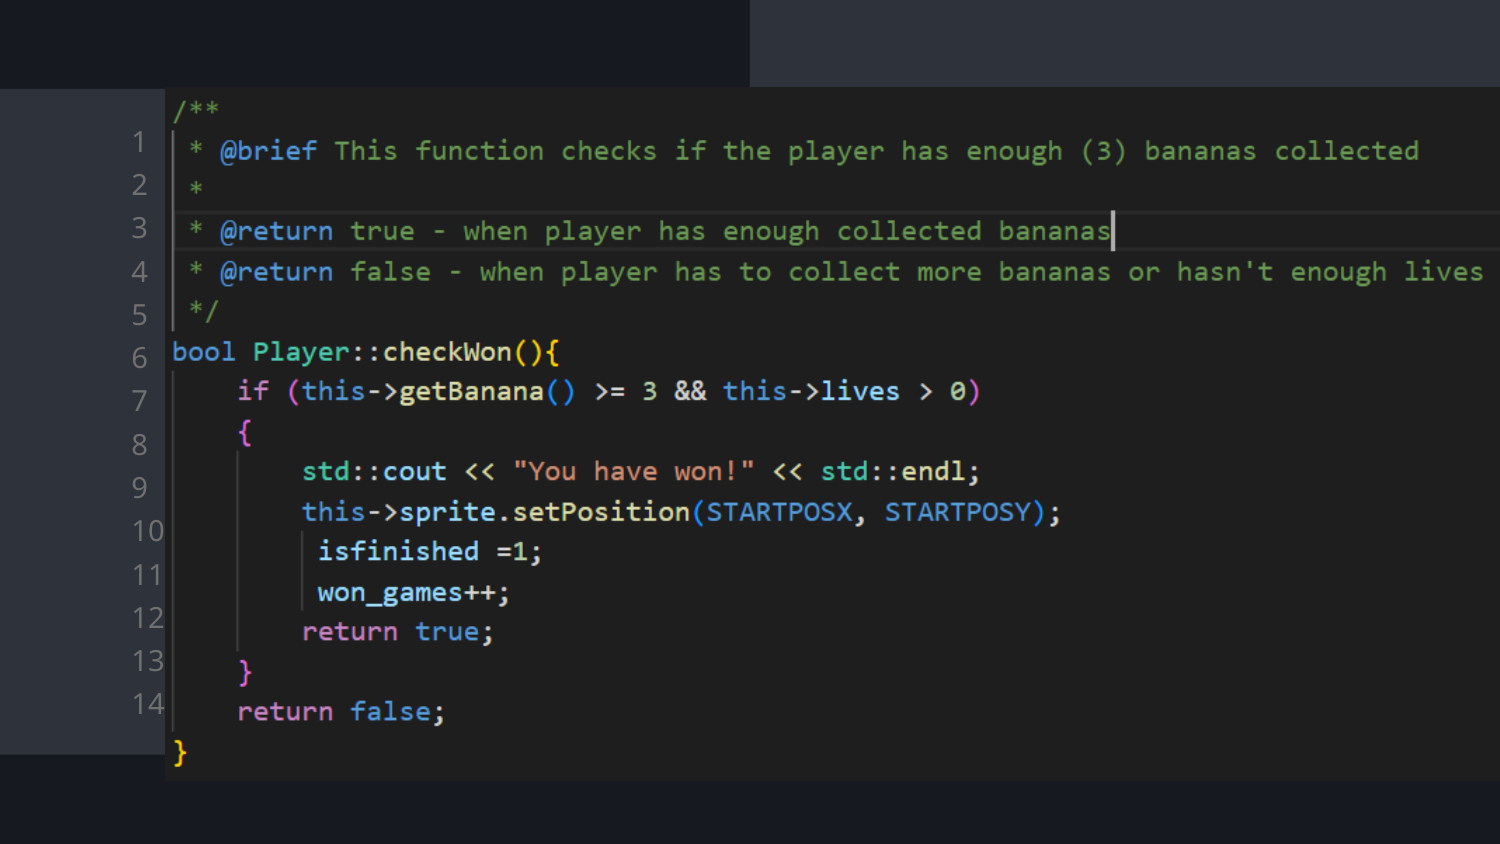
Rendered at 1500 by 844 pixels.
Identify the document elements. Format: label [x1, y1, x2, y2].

picture [165, 87, 1500, 781]
